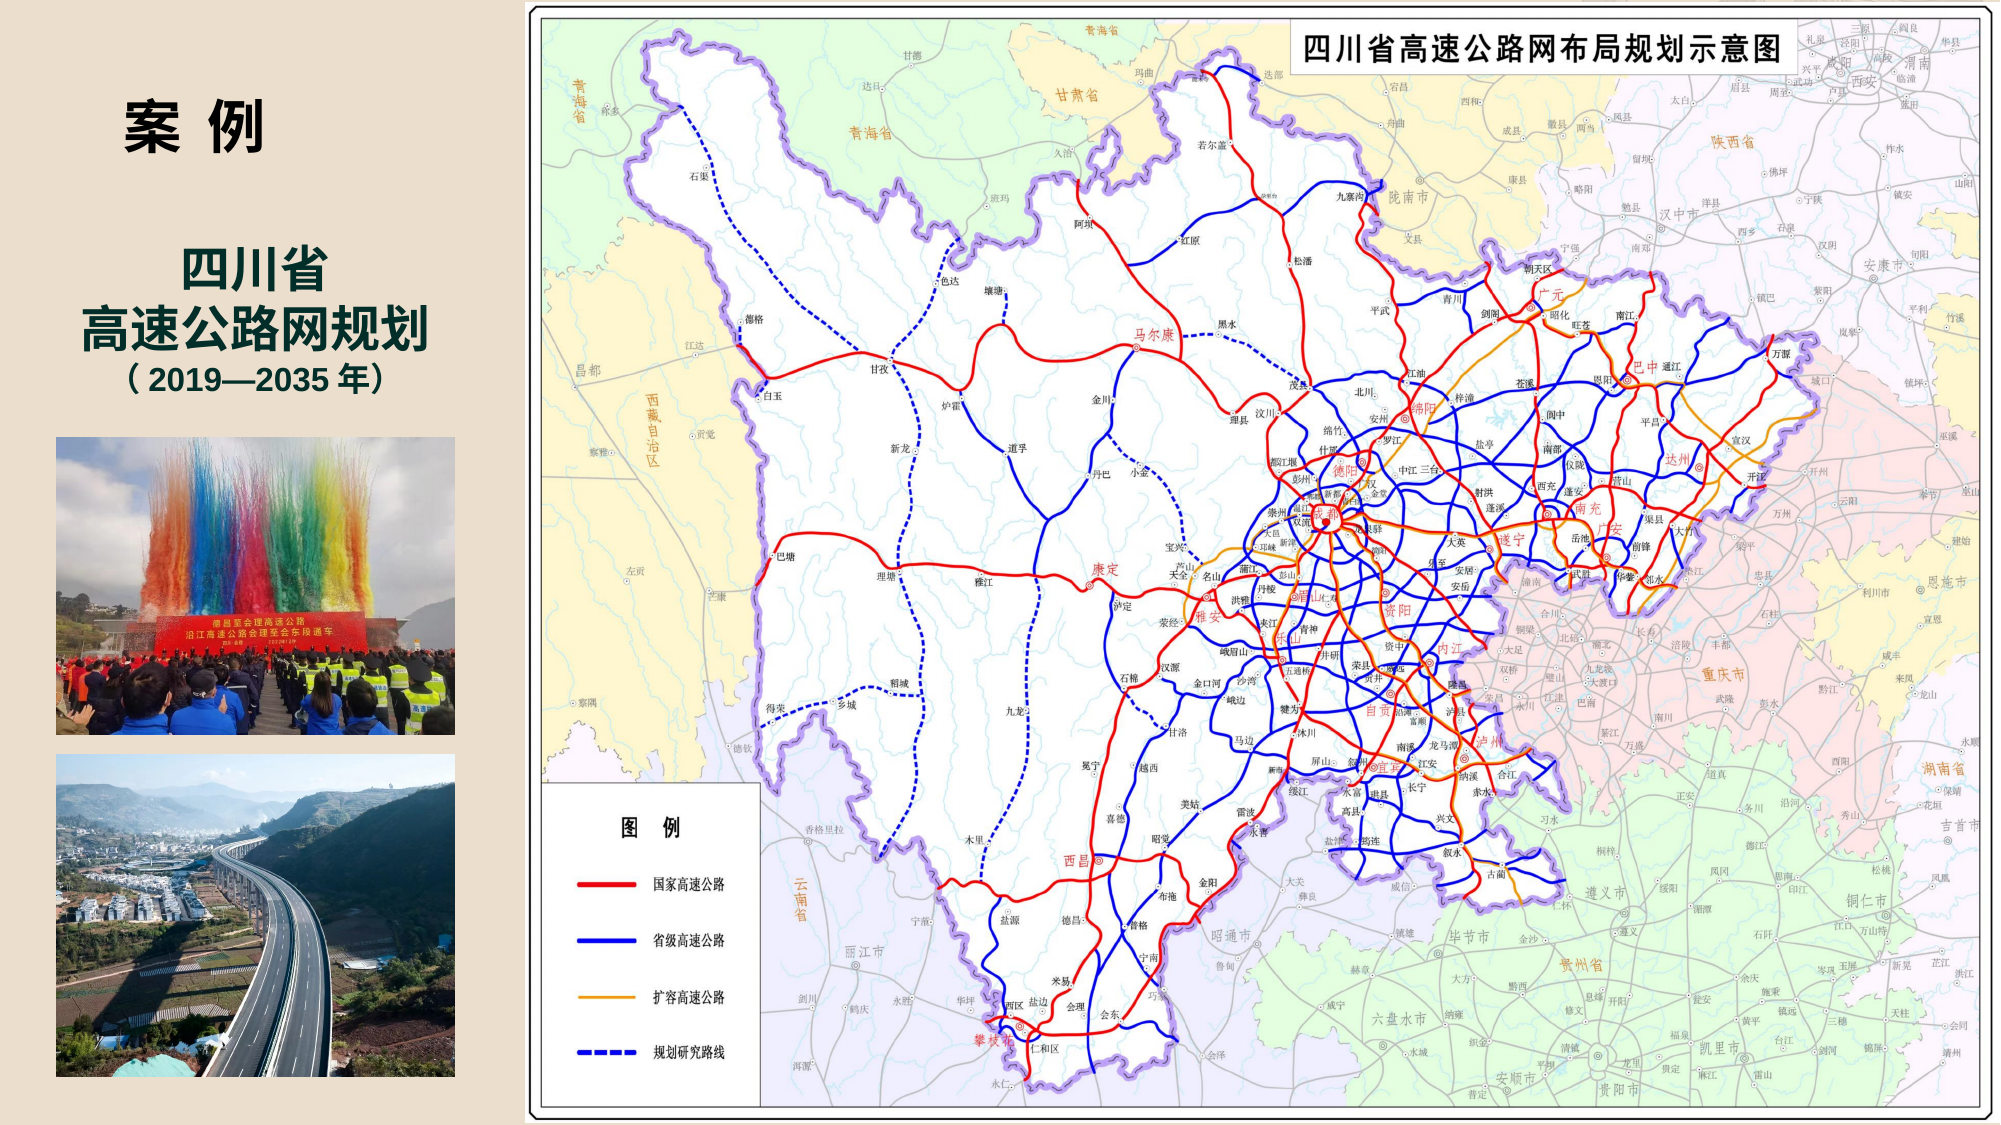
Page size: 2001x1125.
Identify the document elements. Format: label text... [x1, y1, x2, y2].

text_box 四川省 高速公路网规划 （2019—2035年） [56, 230, 455, 406]
title 案 例 [108, 0, 1567, 169]
picture [56, 754, 455, 1077]
picture [56, 437, 455, 735]
picture [524, 0, 2000, 1123]
